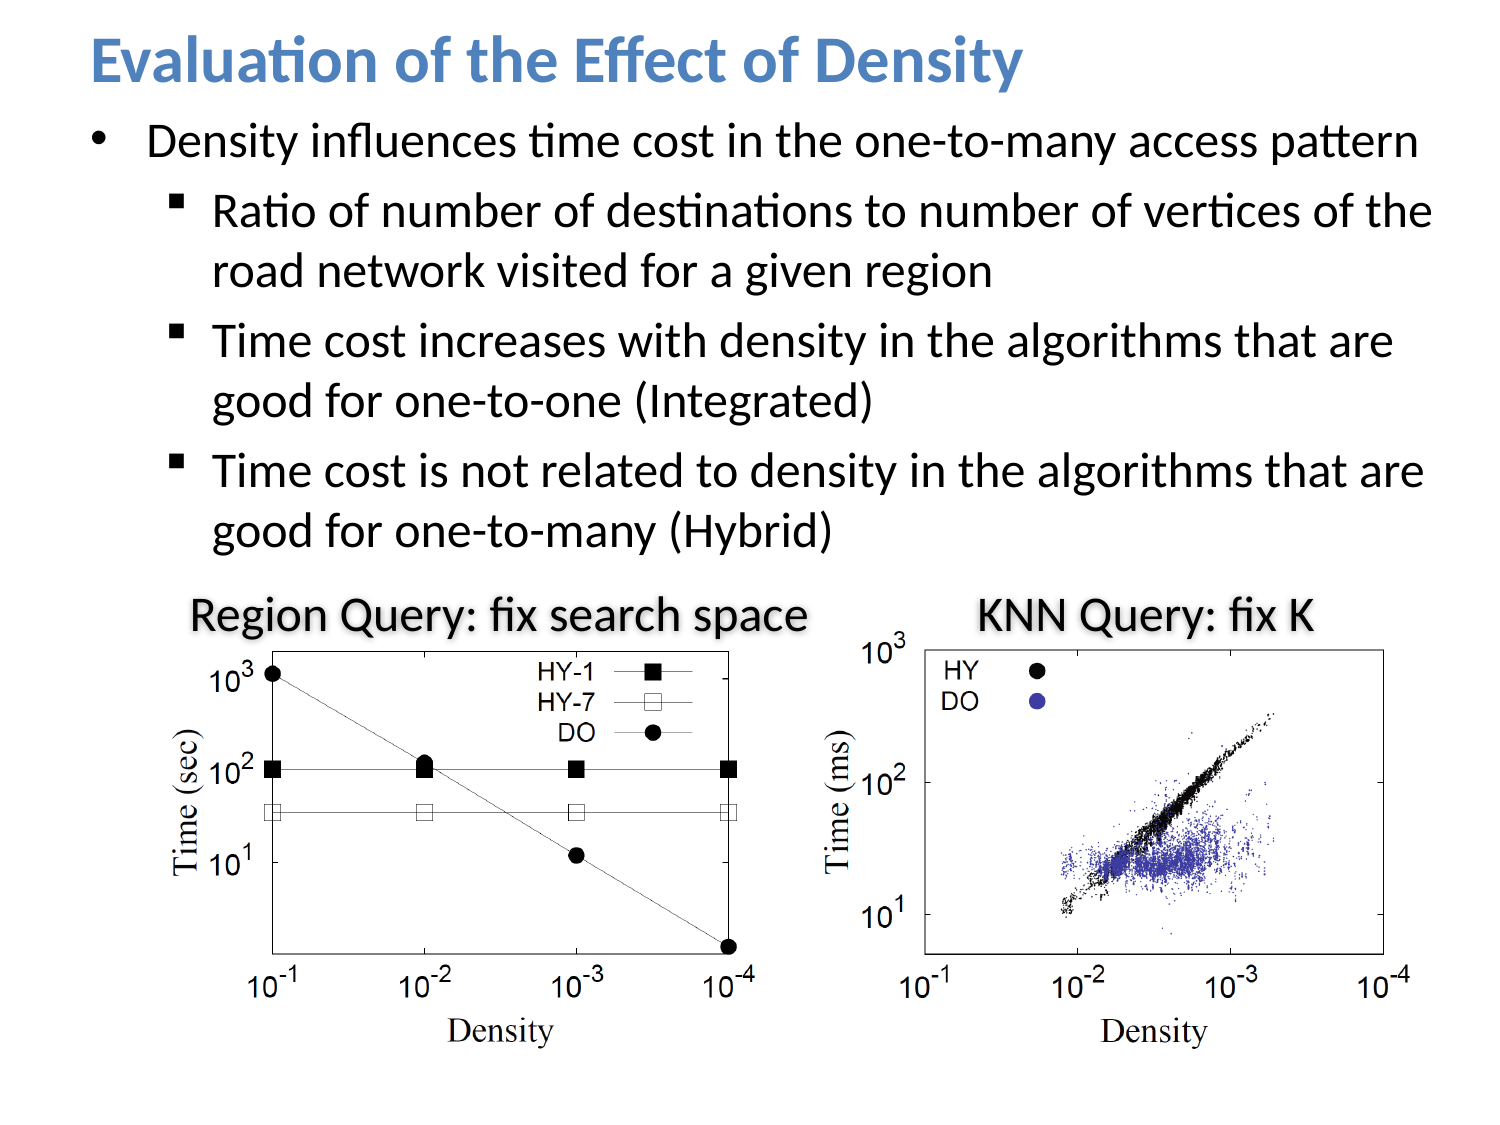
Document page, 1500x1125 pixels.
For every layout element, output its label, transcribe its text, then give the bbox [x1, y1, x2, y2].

picture [162, 617, 781, 1051]
text_box Region Query: fix search space [174, 573, 851, 650]
text_box KNN Query: fix K [962, 573, 1438, 650]
picture [812, 614, 1434, 1051]
list Density influences time cost in the one-to-many access pattern Ratio of number of destinations to number of vertices of the road network visited for a given region Time cost increases with density in the algorithms that are good for one-to-one (Integrated) Time cost is not related to density in the algorithms that are good for one-to-many (Hybrid) [75, 99, 1475, 1013]
title Evaluation of the Effect of Density [75, 0, 1425, 99]
